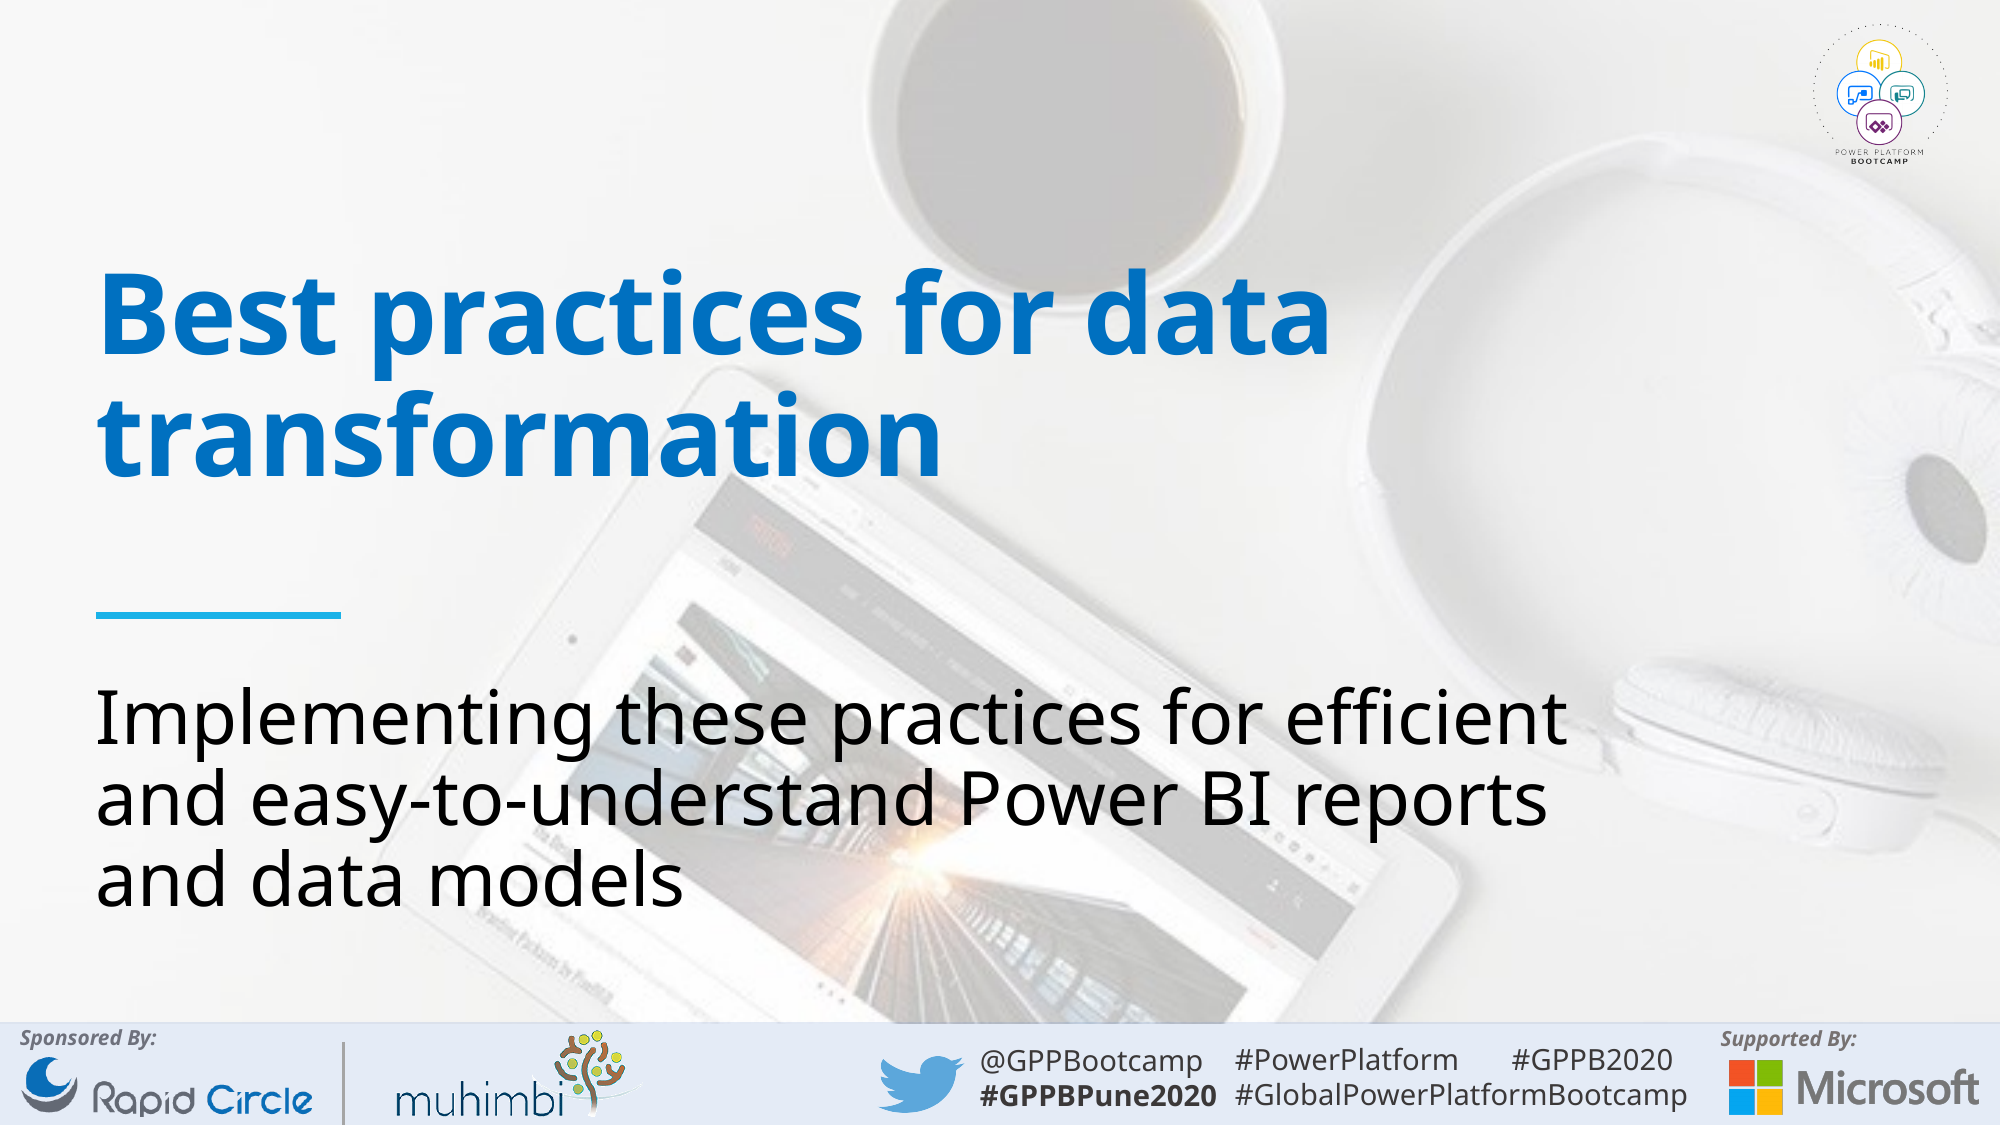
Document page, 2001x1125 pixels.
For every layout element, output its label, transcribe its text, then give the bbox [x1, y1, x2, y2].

picture [1813, 24, 1948, 164]
list Implementing these practices for efficient and easy-to-understand Power BI reports and data models [95, 679, 1576, 926]
title Best practices for data transformation [95, 255, 1879, 501]
picture [0, 1024, 2000, 1125]
